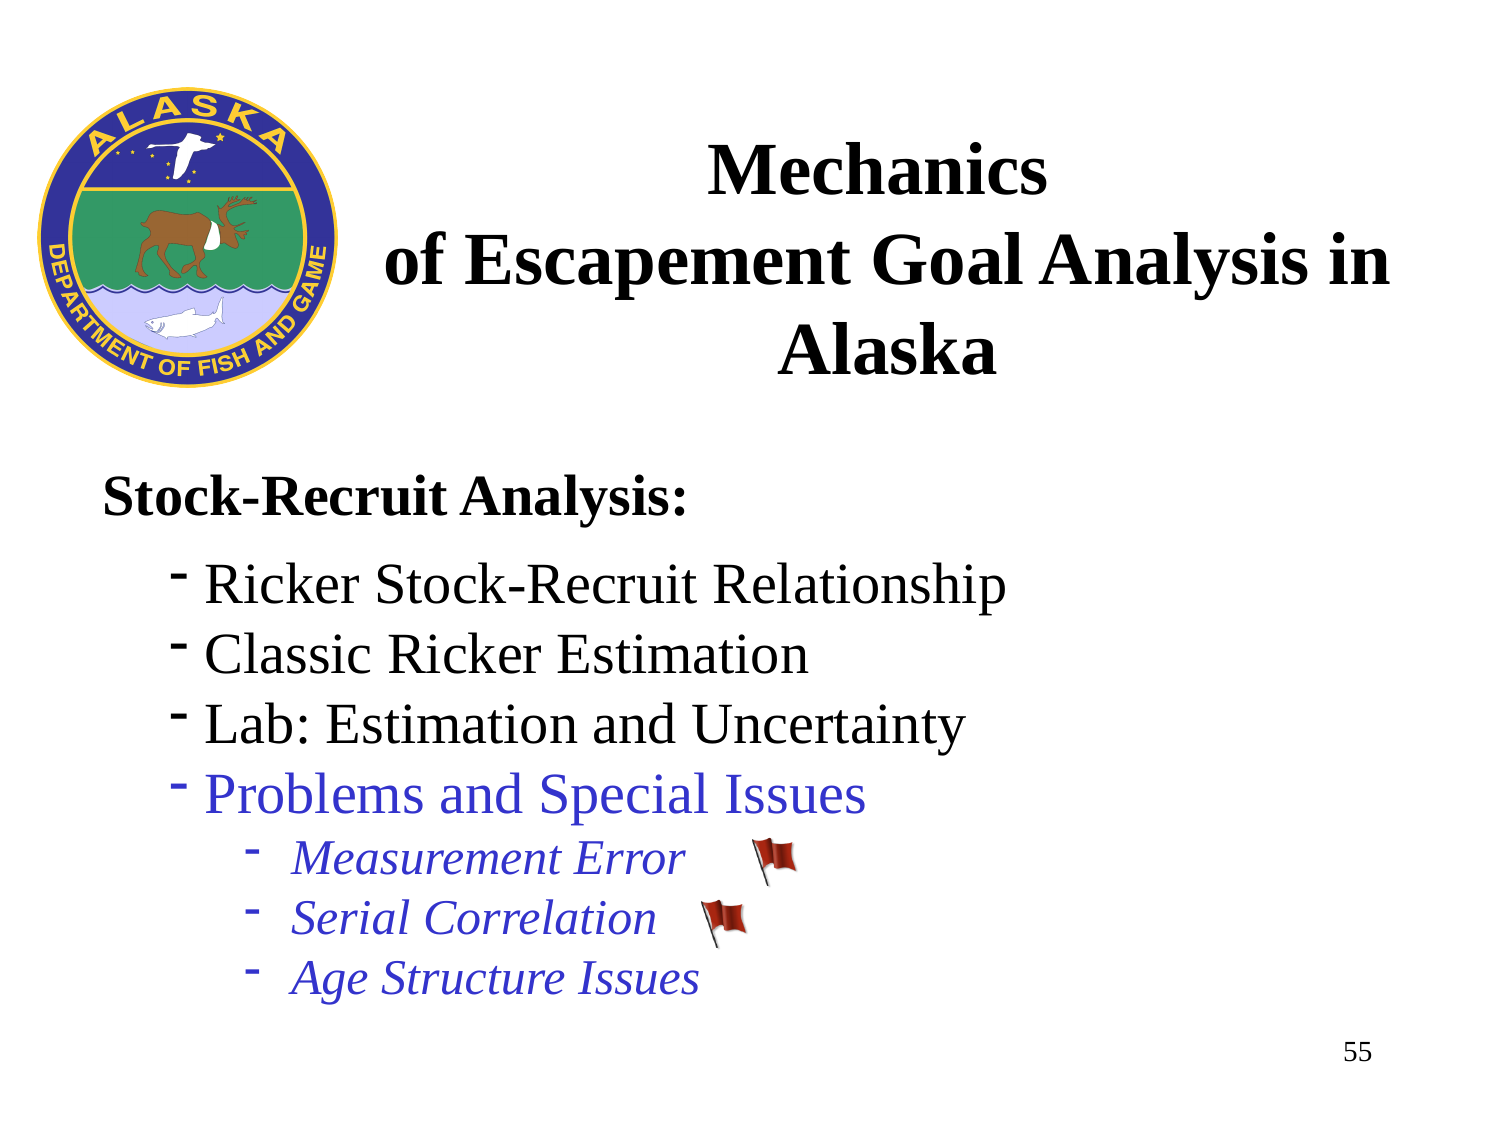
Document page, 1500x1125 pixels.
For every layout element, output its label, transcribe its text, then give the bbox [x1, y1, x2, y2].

text_box Stock-Recruit Analysis: [87, 450, 1463, 535]
text_box 55 [1074, 1024, 1388, 1100]
text_box Ricker Stock-Recruit Relationship Classic Ricker Estimation Lab: Estimation and Uncertainty Problems and Special Issues Measurement Error Serial Correlation Age Structure Issues [154, 537, 1023, 1013]
text_box Mechanics of Escapement Goal Analysis in Alaska [337, 112, 1438, 398]
picture [37, 87, 338, 388]
picture [699, 899, 751, 951]
picture [749, 837, 801, 888]
